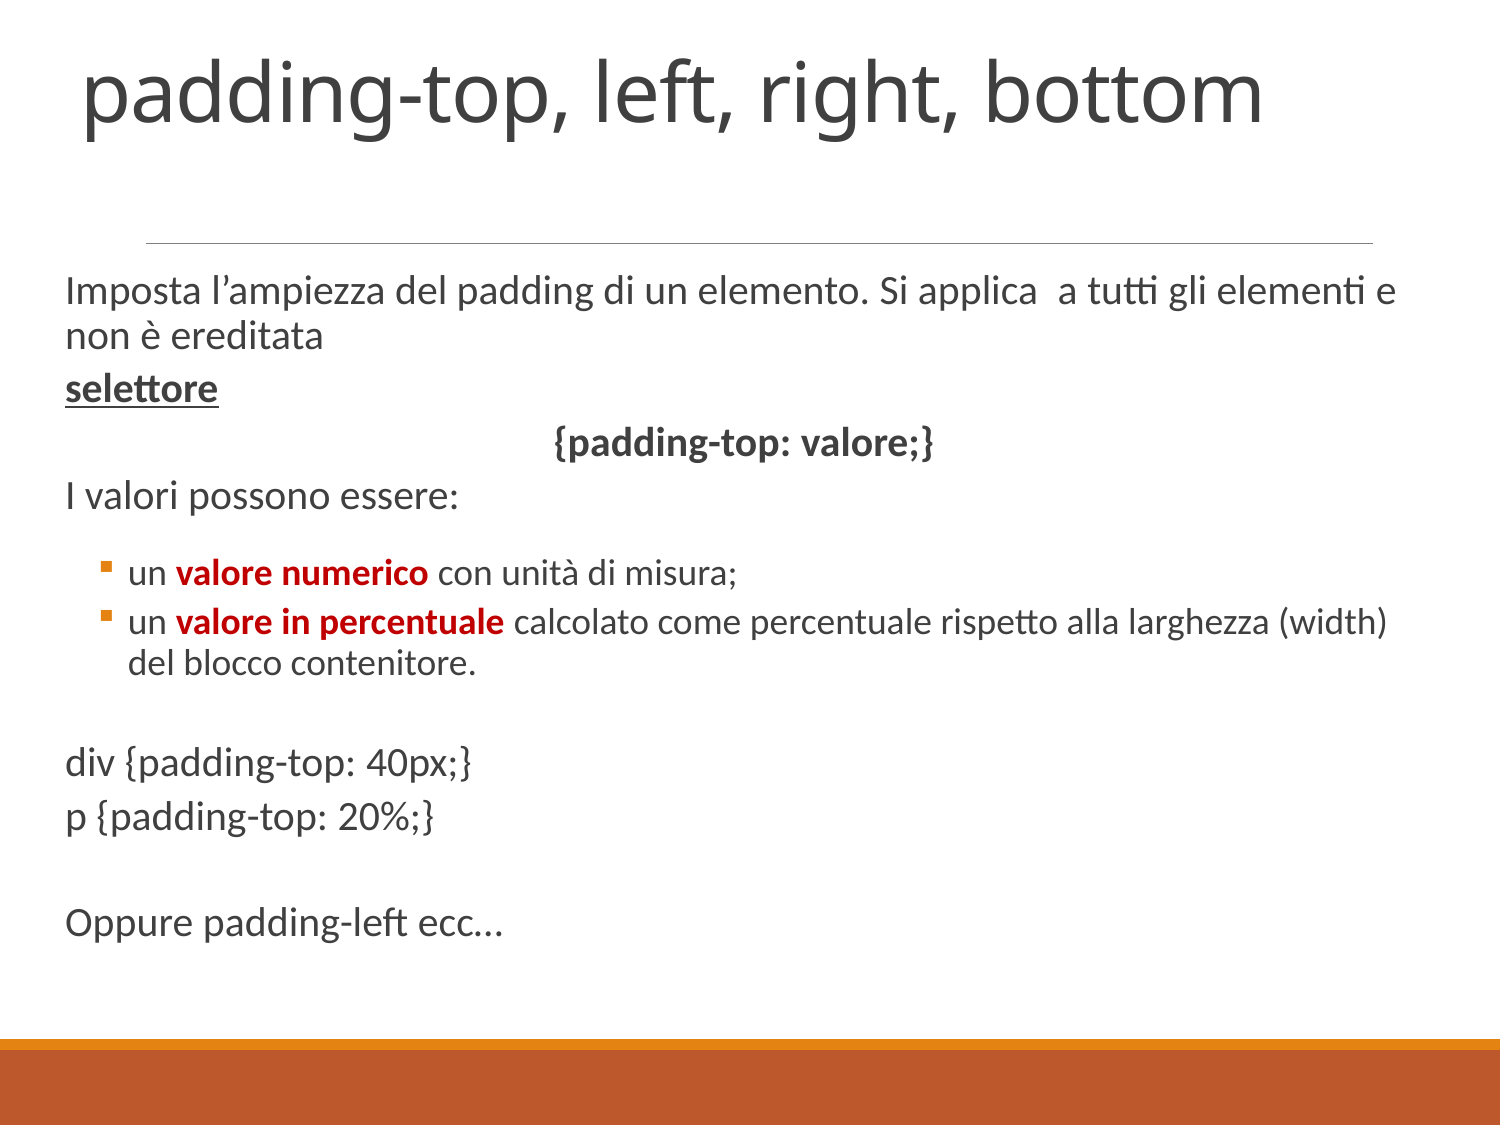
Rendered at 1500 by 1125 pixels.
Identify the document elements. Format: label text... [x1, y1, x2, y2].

title padding-top, left, right, bottom [64, 47, 1424, 244]
list Imposta l’ampiezza del padding di un elemento. Si applica a tutti gli elementi e non è ereditata selettore {padding-top: valore;} I valori possono essere: un valore numerico con unità di misura; un valore in percentuale calcolato come percentuale rispetto alla larghezza (width) del blocco contenitore. div {padding-top: 40px;} p {padding-top: 20%;} Oppure padding-left ecc… [64, 260, 1424, 1000]
